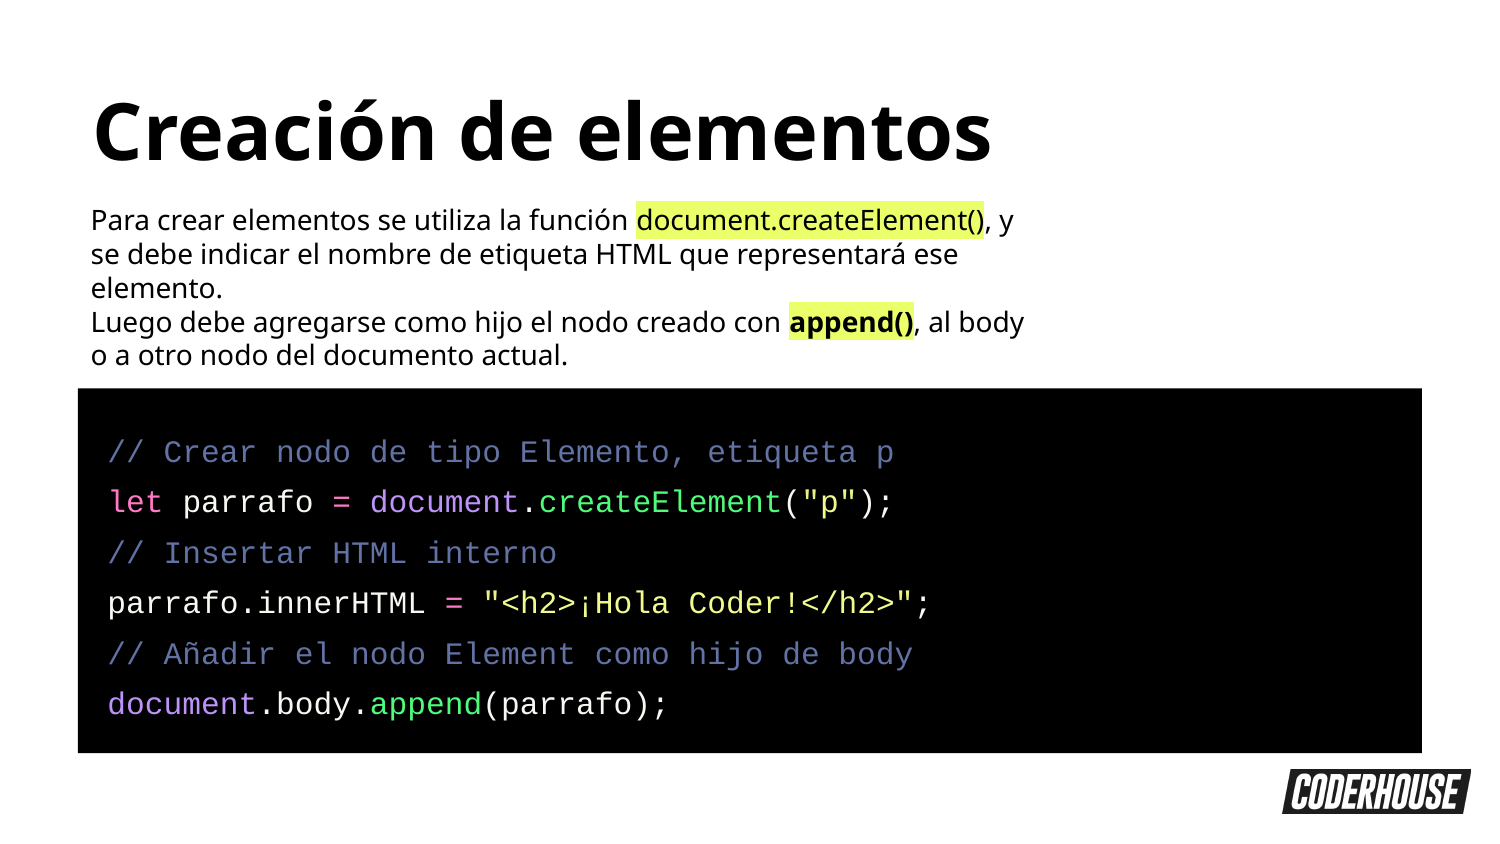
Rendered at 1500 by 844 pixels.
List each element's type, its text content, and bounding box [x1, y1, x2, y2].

text_box Para crear elementos se utiliza la función document.createElement(), y se debe indicar el nombre de etiqueta HTML que representará ese elemento. Luego debe agregarse como hijo el nodo creado con append(), al body o a otro nodo del documento actual. [75, 187, 1425, 387]
picture [1281, 769, 1471, 814]
text_box Creación de elementos [77, 76, 1422, 187]
text_box // Crear nodo de tipo Elemento, etiqueta p let parrafo = document.createElement("p"); // Insertar HTML interno parrafo.innerHTML = "<h2>¡Hola Coder!</h2>"; // Añadir el nodo Element como hijo de body document.body.append(parrafo); [77, 388, 1422, 754]
